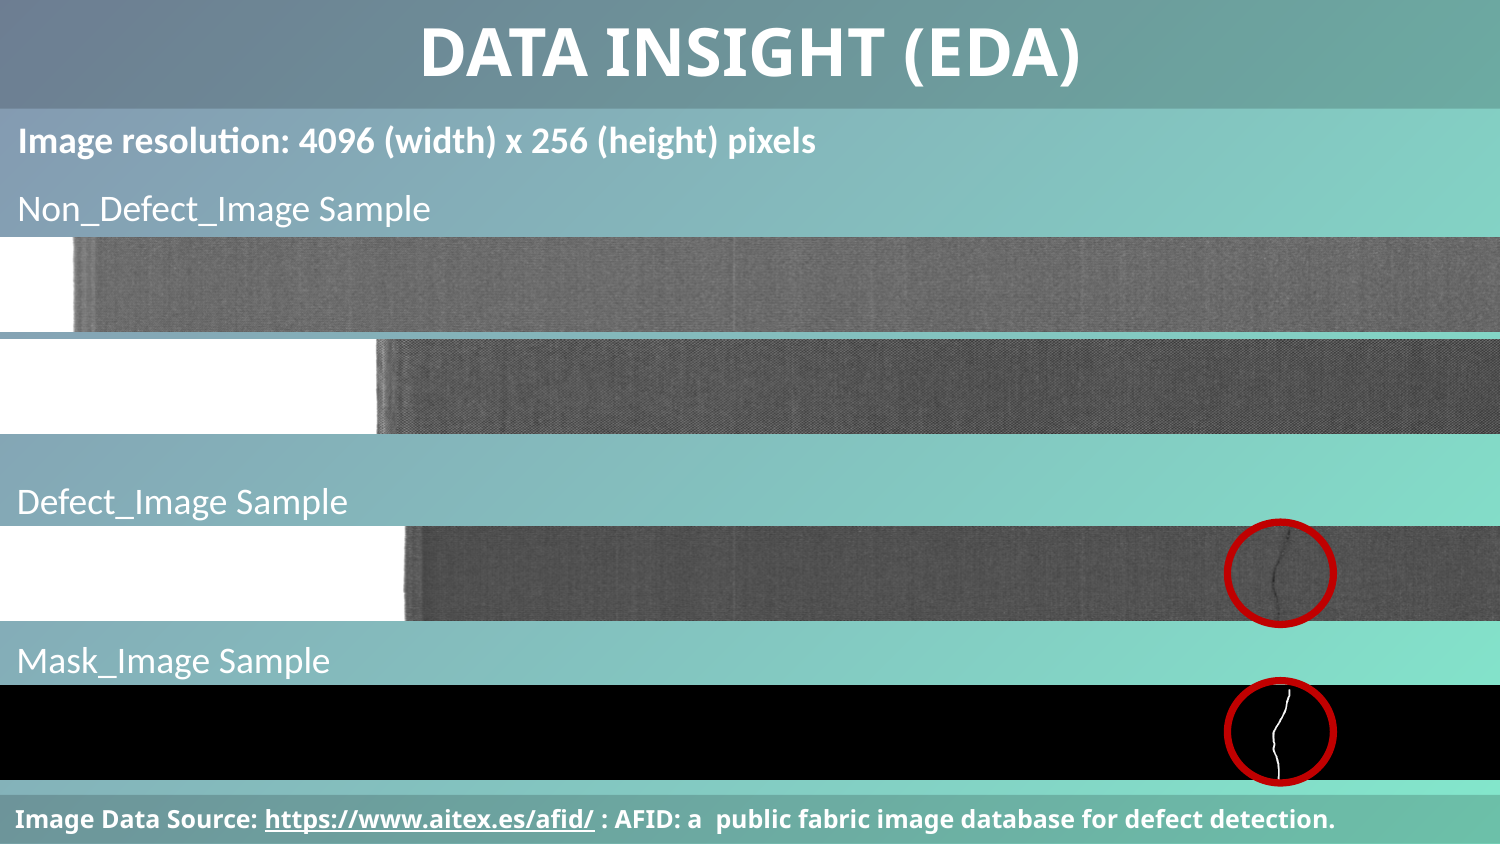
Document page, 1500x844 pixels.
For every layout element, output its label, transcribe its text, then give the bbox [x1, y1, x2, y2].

picture [0, 526, 1500, 621]
text_box Defect_Image Sample [2, 469, 364, 526]
picture [0, 237, 1500, 332]
picture [0, 339, 1500, 434]
picture [0, 685, 1500, 780]
text_box Image resolution: 4096 (width) x 256 (height) pixels [3, 108, 832, 169]
text_box Non_Defect_Image Sample [2, 176, 447, 237]
text_box Mask_Image Sample [1, 628, 347, 685]
text_box [1256, 679, 1305, 685]
text_box [1259, 780, 1302, 784]
text_box DATA INSIGHT (EDA) [0, 0, 1500, 109]
text_box [1257, 521, 1304, 526]
text_box [1258, 621, 1303, 626]
text_box Image Data Source: https://www.aitex.es/afid/ : AFID: a public fabric image database for defect detection. [0, 794, 1500, 844]
